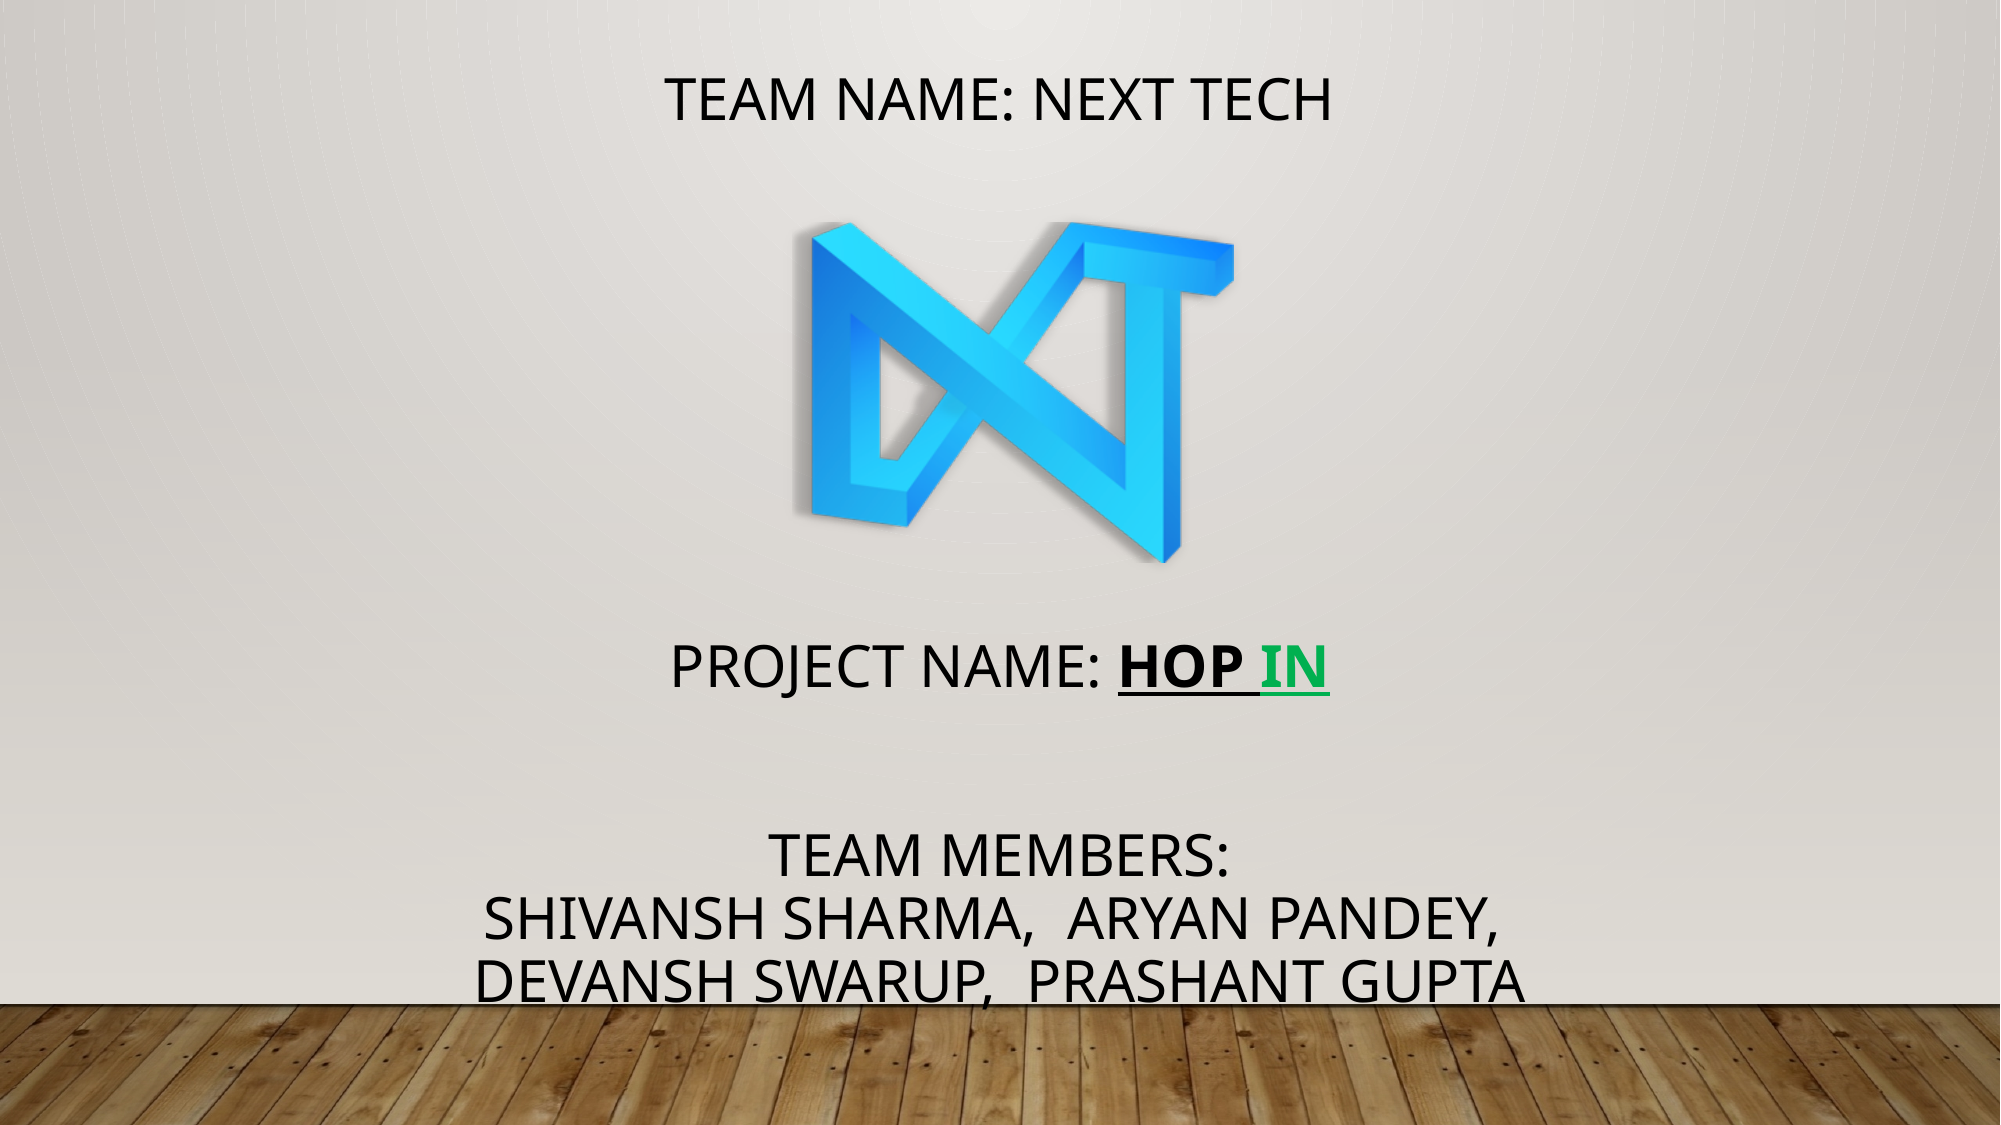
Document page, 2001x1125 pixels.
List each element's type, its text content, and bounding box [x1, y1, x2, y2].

title TEAM NAME: NEXT TECH PROJECT NAME: HOP IN Team MEMBERS: SHIVANSH SHARMA, ARYAN PANDEY, DEVANSH SWARUP, PRASHANT GUPTA [0, 0, 2000, 625]
picture [792, 222, 1234, 563]
picture [0, 1004, 2000, 1125]
